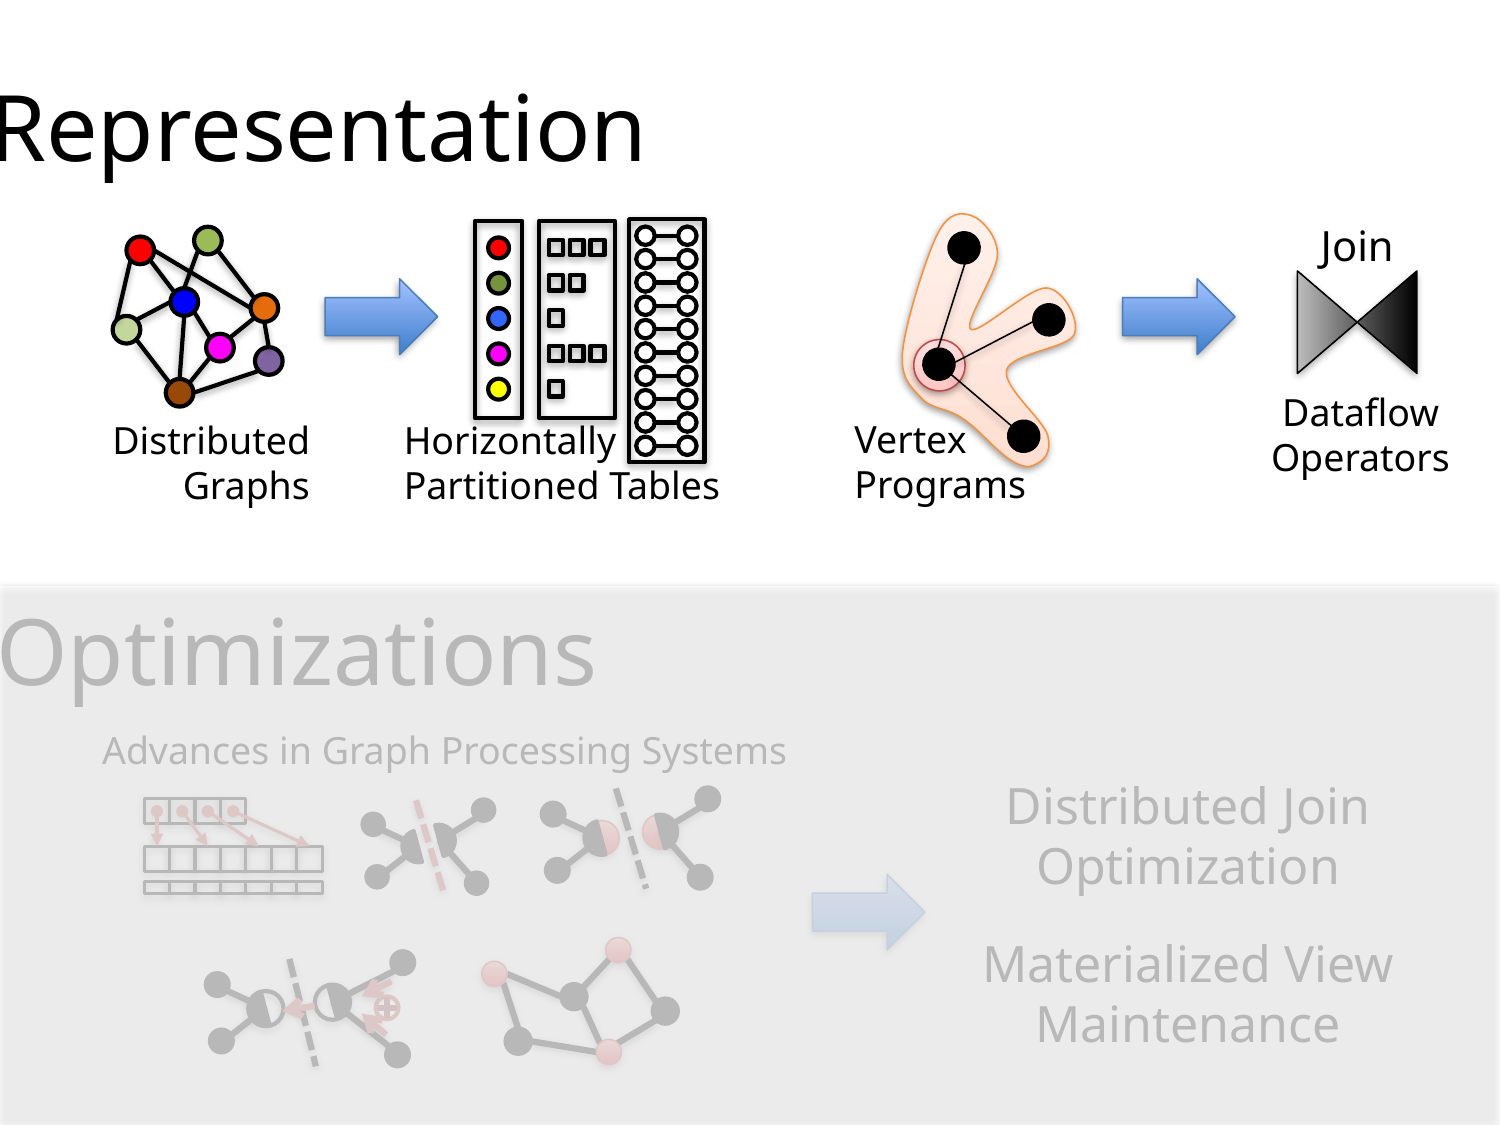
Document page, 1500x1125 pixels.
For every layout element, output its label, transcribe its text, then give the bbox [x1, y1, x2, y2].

text_box [0, 584, 1500, 1125]
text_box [854, 212, 1455, 515]
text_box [112, 218, 708, 516]
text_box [139, 719, 1426, 1067]
text_box Representation [0, 62, 664, 188]
